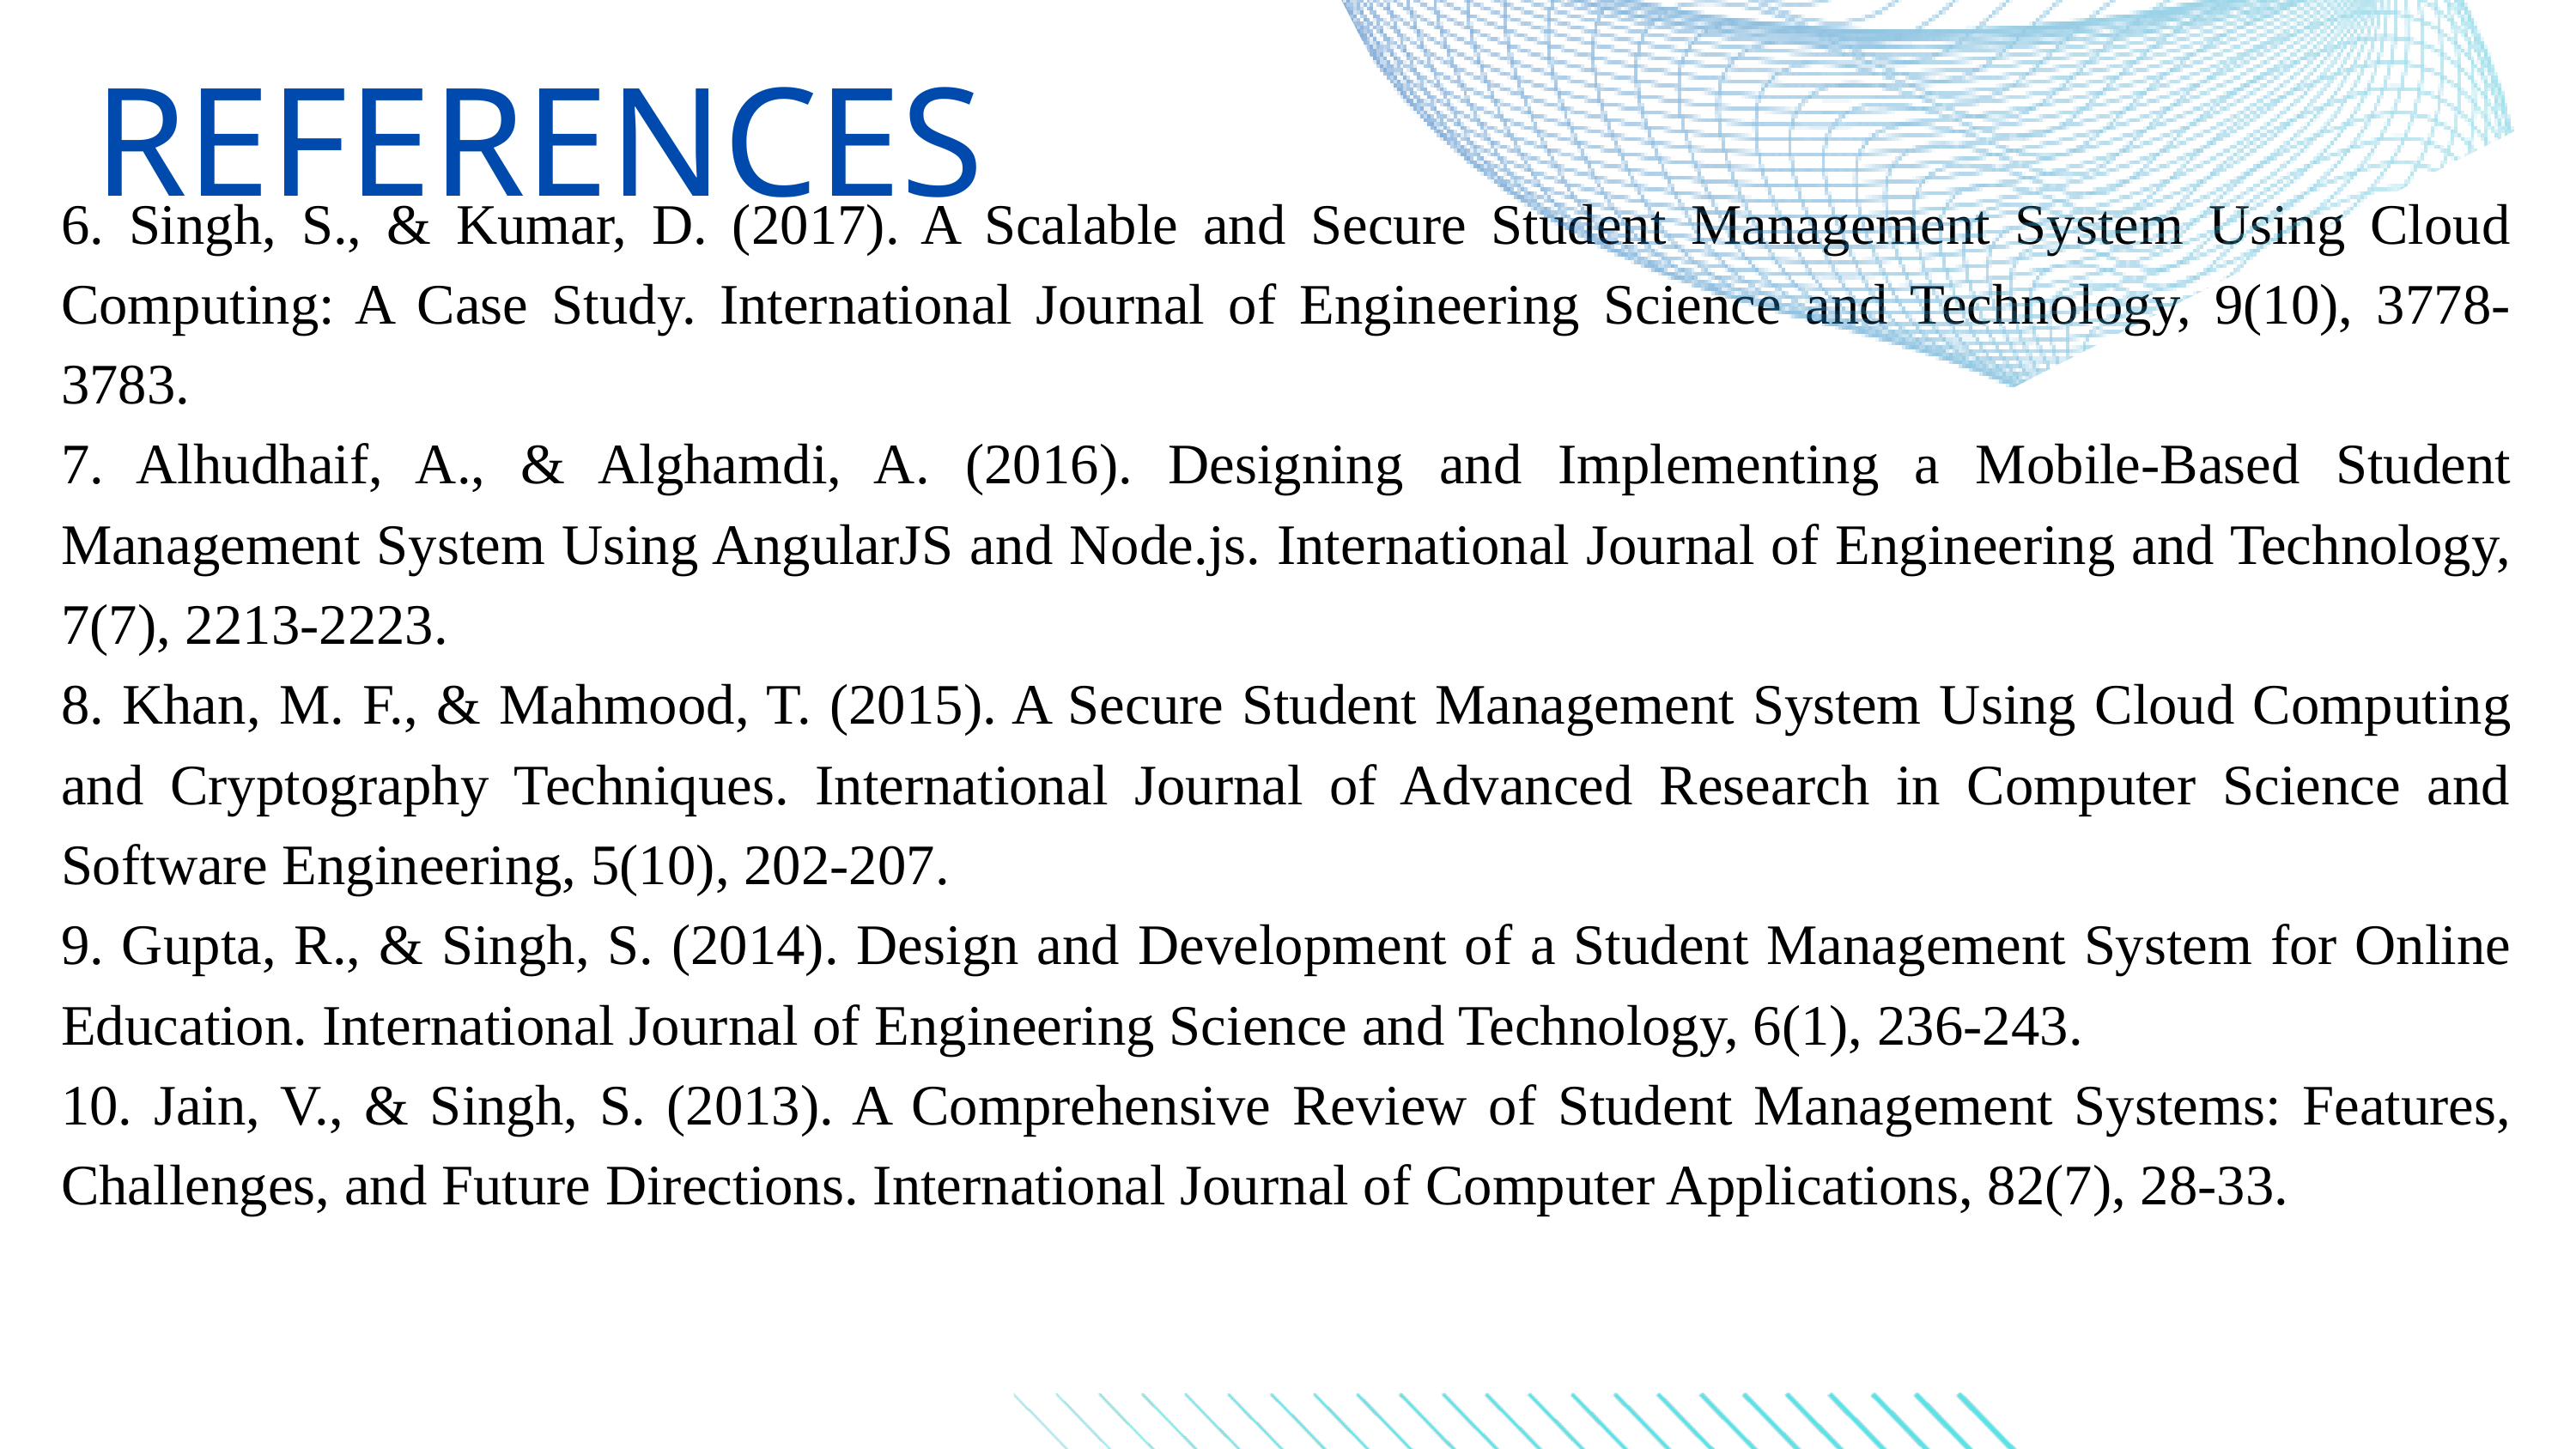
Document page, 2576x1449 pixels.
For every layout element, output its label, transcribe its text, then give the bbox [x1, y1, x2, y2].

text_box REFERENCES [94, 76, 1452, 227]
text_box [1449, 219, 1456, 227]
text_box [1341, 0, 2576, 314]
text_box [57, 317, 2519, 1449]
